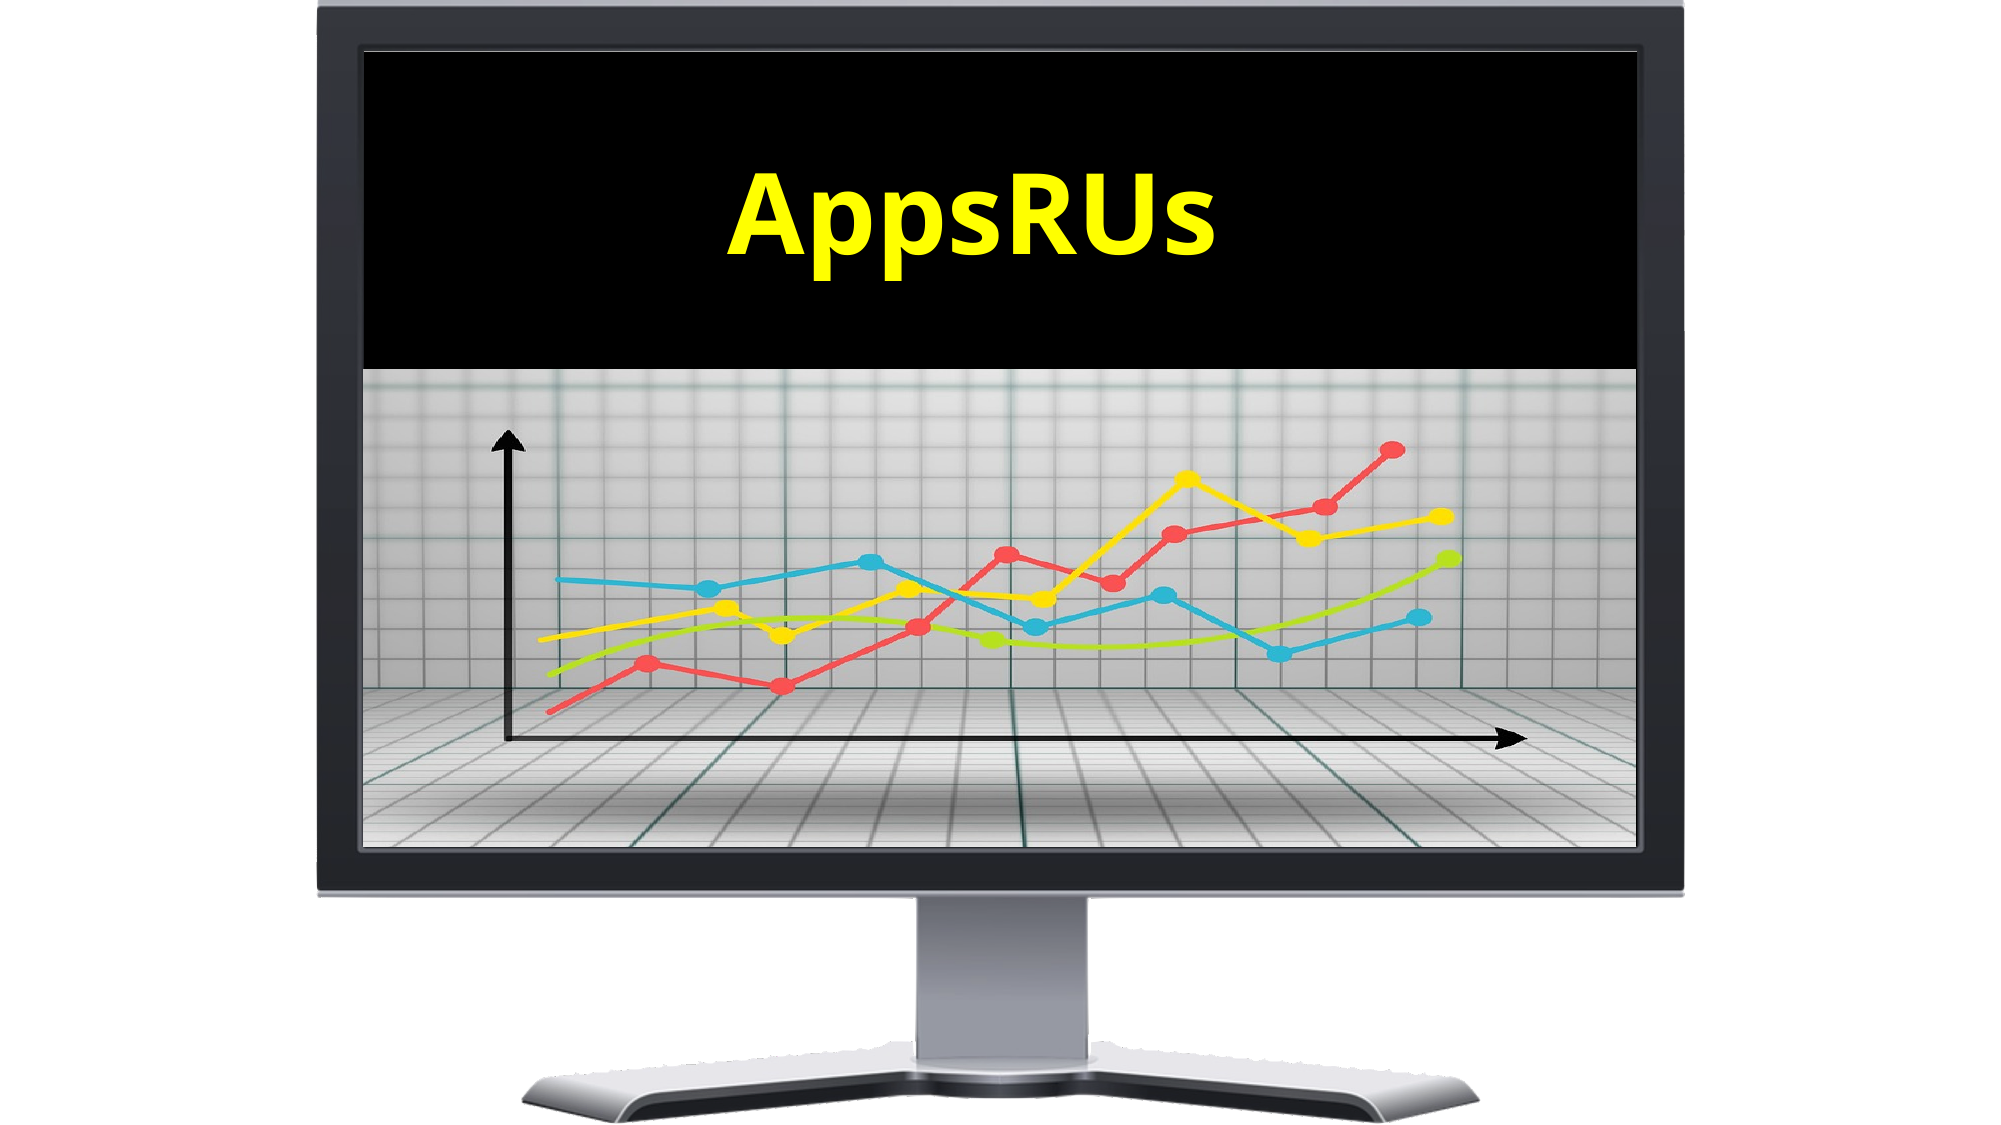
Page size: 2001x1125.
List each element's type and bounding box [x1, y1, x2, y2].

picture [314, 0, 1685, 1125]
